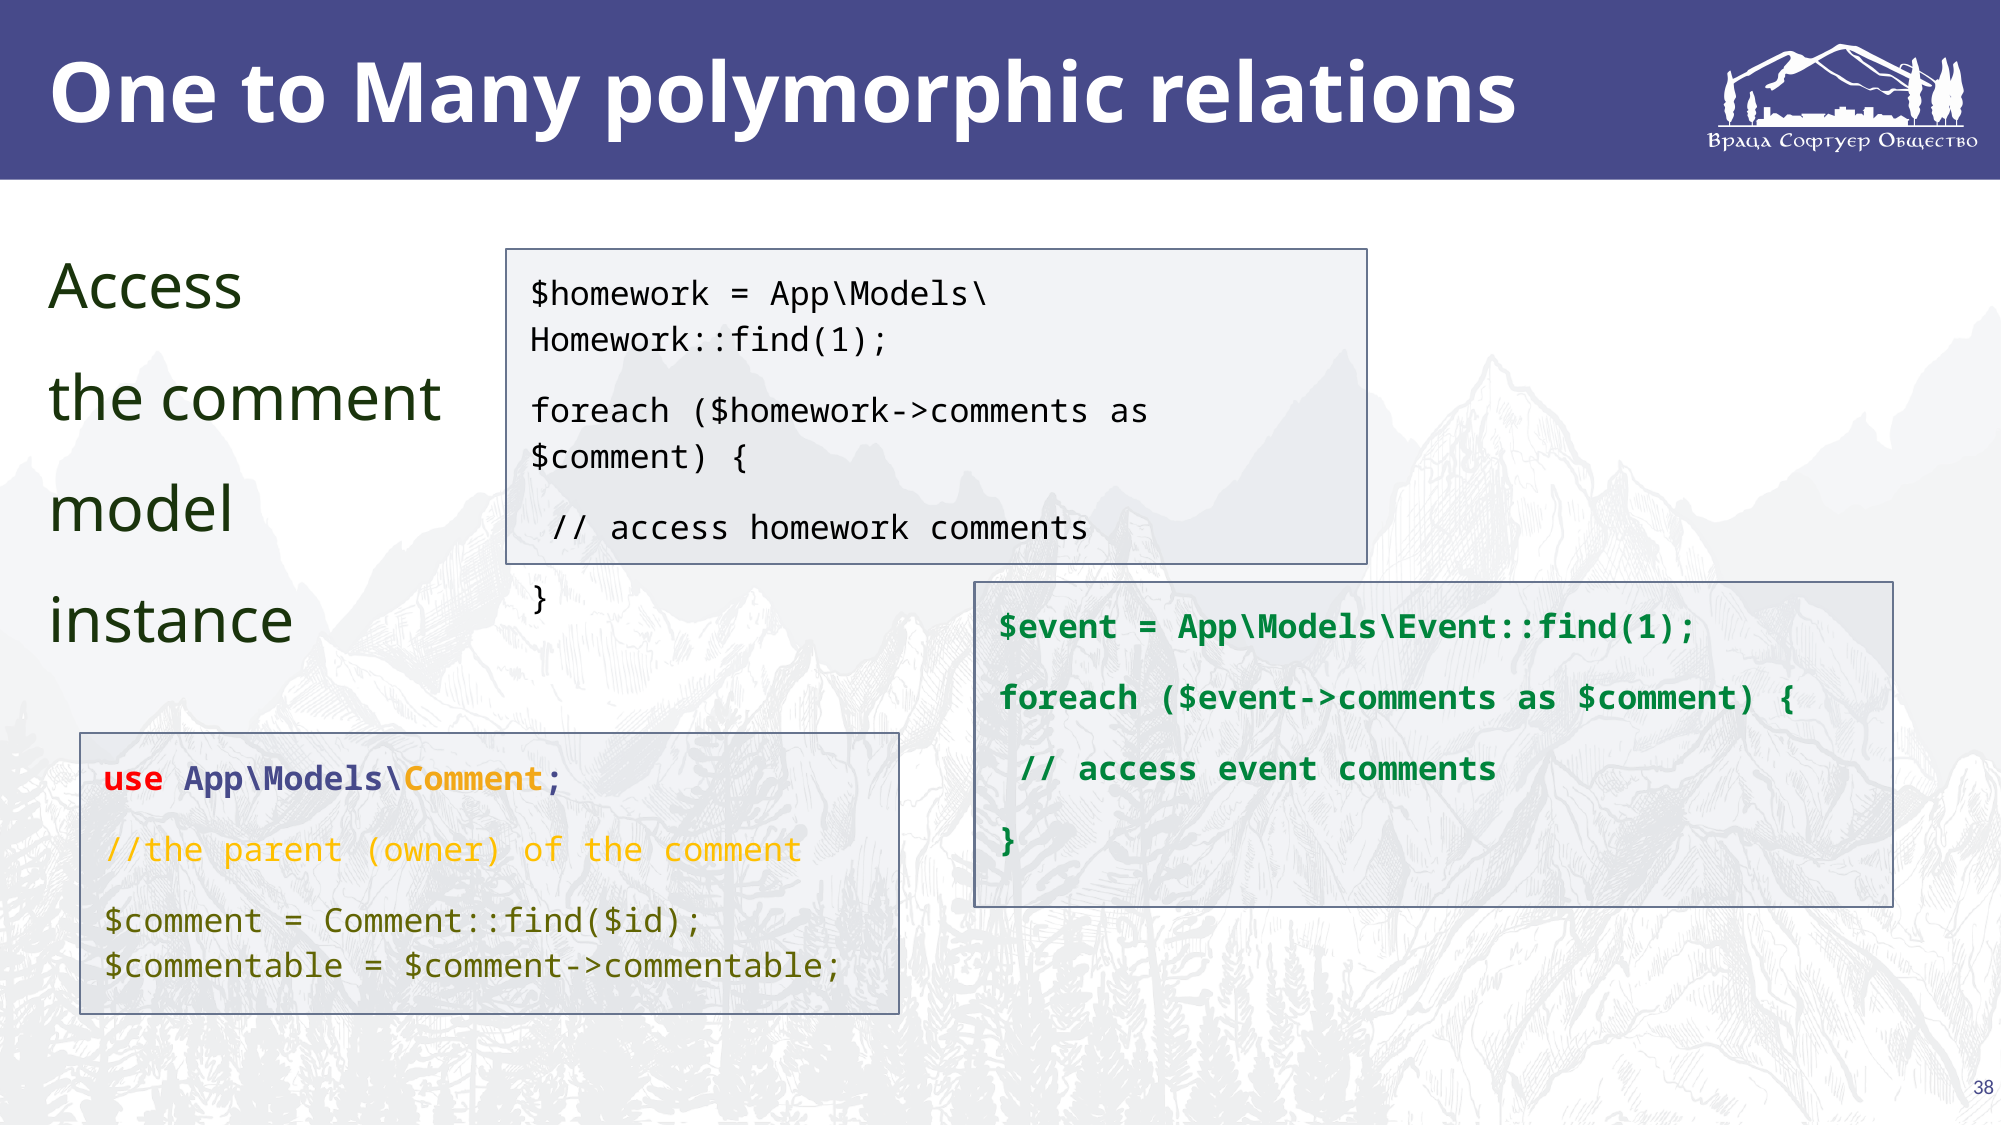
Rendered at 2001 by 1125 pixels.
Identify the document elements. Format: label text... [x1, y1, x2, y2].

text_box $event = App\Models\Event::find(1); foreach ($event->comments as $comment) { // access event comments } [974, 581, 1893, 908]
list Access the comment model instance [30, 229, 1970, 1054]
text_box $homework = App\Models\Homework::find(1); foreach ($homework->comments as $comment) { // access homework comments } [506, 248, 1368, 564]
slide_number 38 [1929, 1070, 2000, 1103]
text_box use App\Models\Comment; //the parent (owner) of the comment $comment = Comment::find($id); $commentable = $comment->commentable; [80, 733, 900, 1015]
title One to Many polymorphic relations [31, 16, 1591, 162]
picture [1703, 19, 1981, 165]
